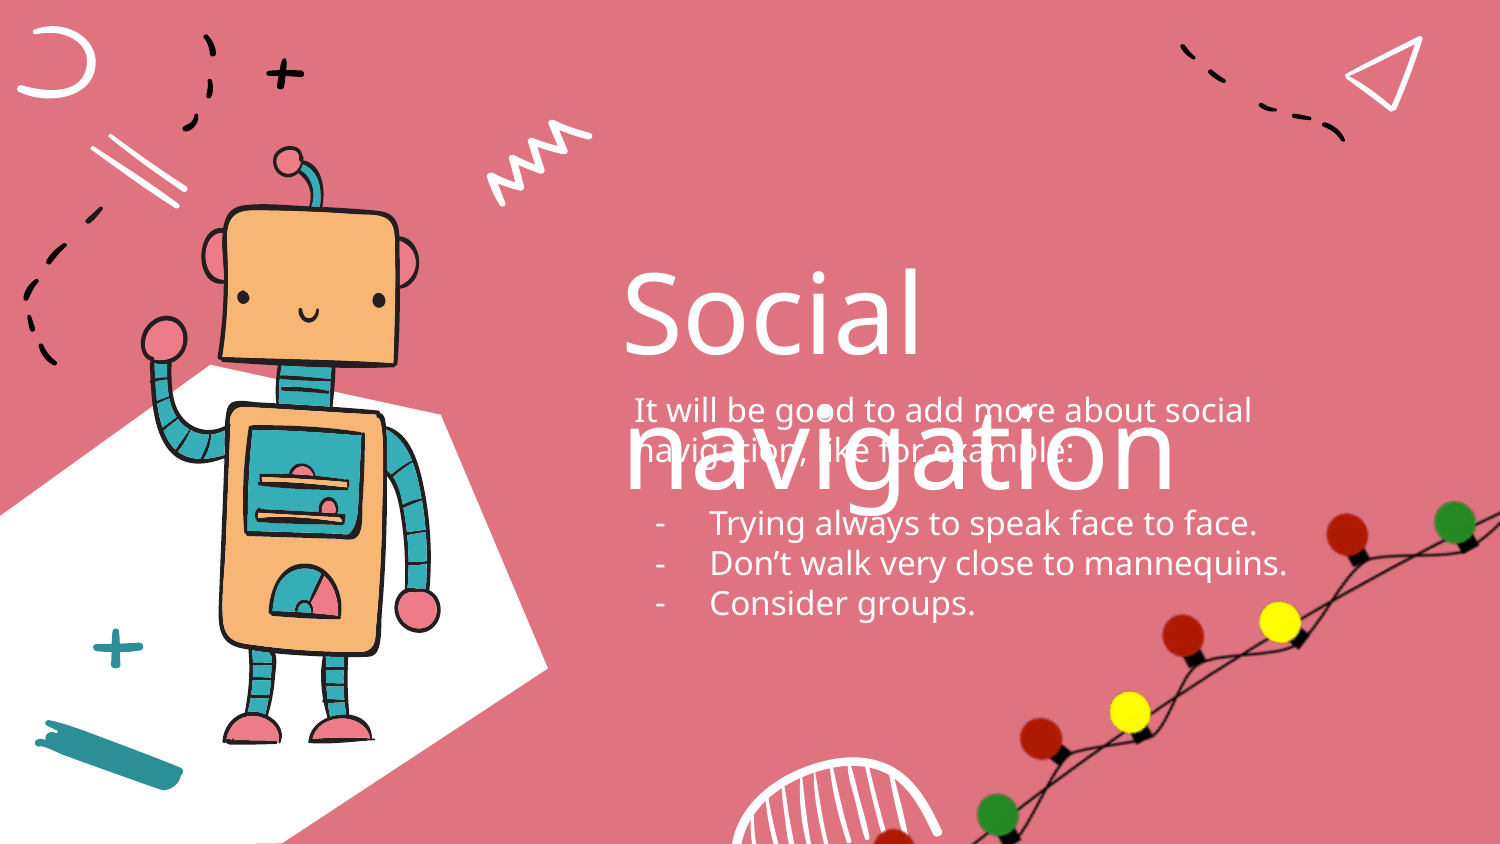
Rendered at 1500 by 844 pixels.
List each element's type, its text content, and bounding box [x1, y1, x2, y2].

picture [382, 112, 1500, 844]
text_box [1292, 113, 1312, 121]
title Social navigation [606, 227, 1445, 320]
text_box [1322, 122, 1345, 142]
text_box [140, 145, 441, 745]
